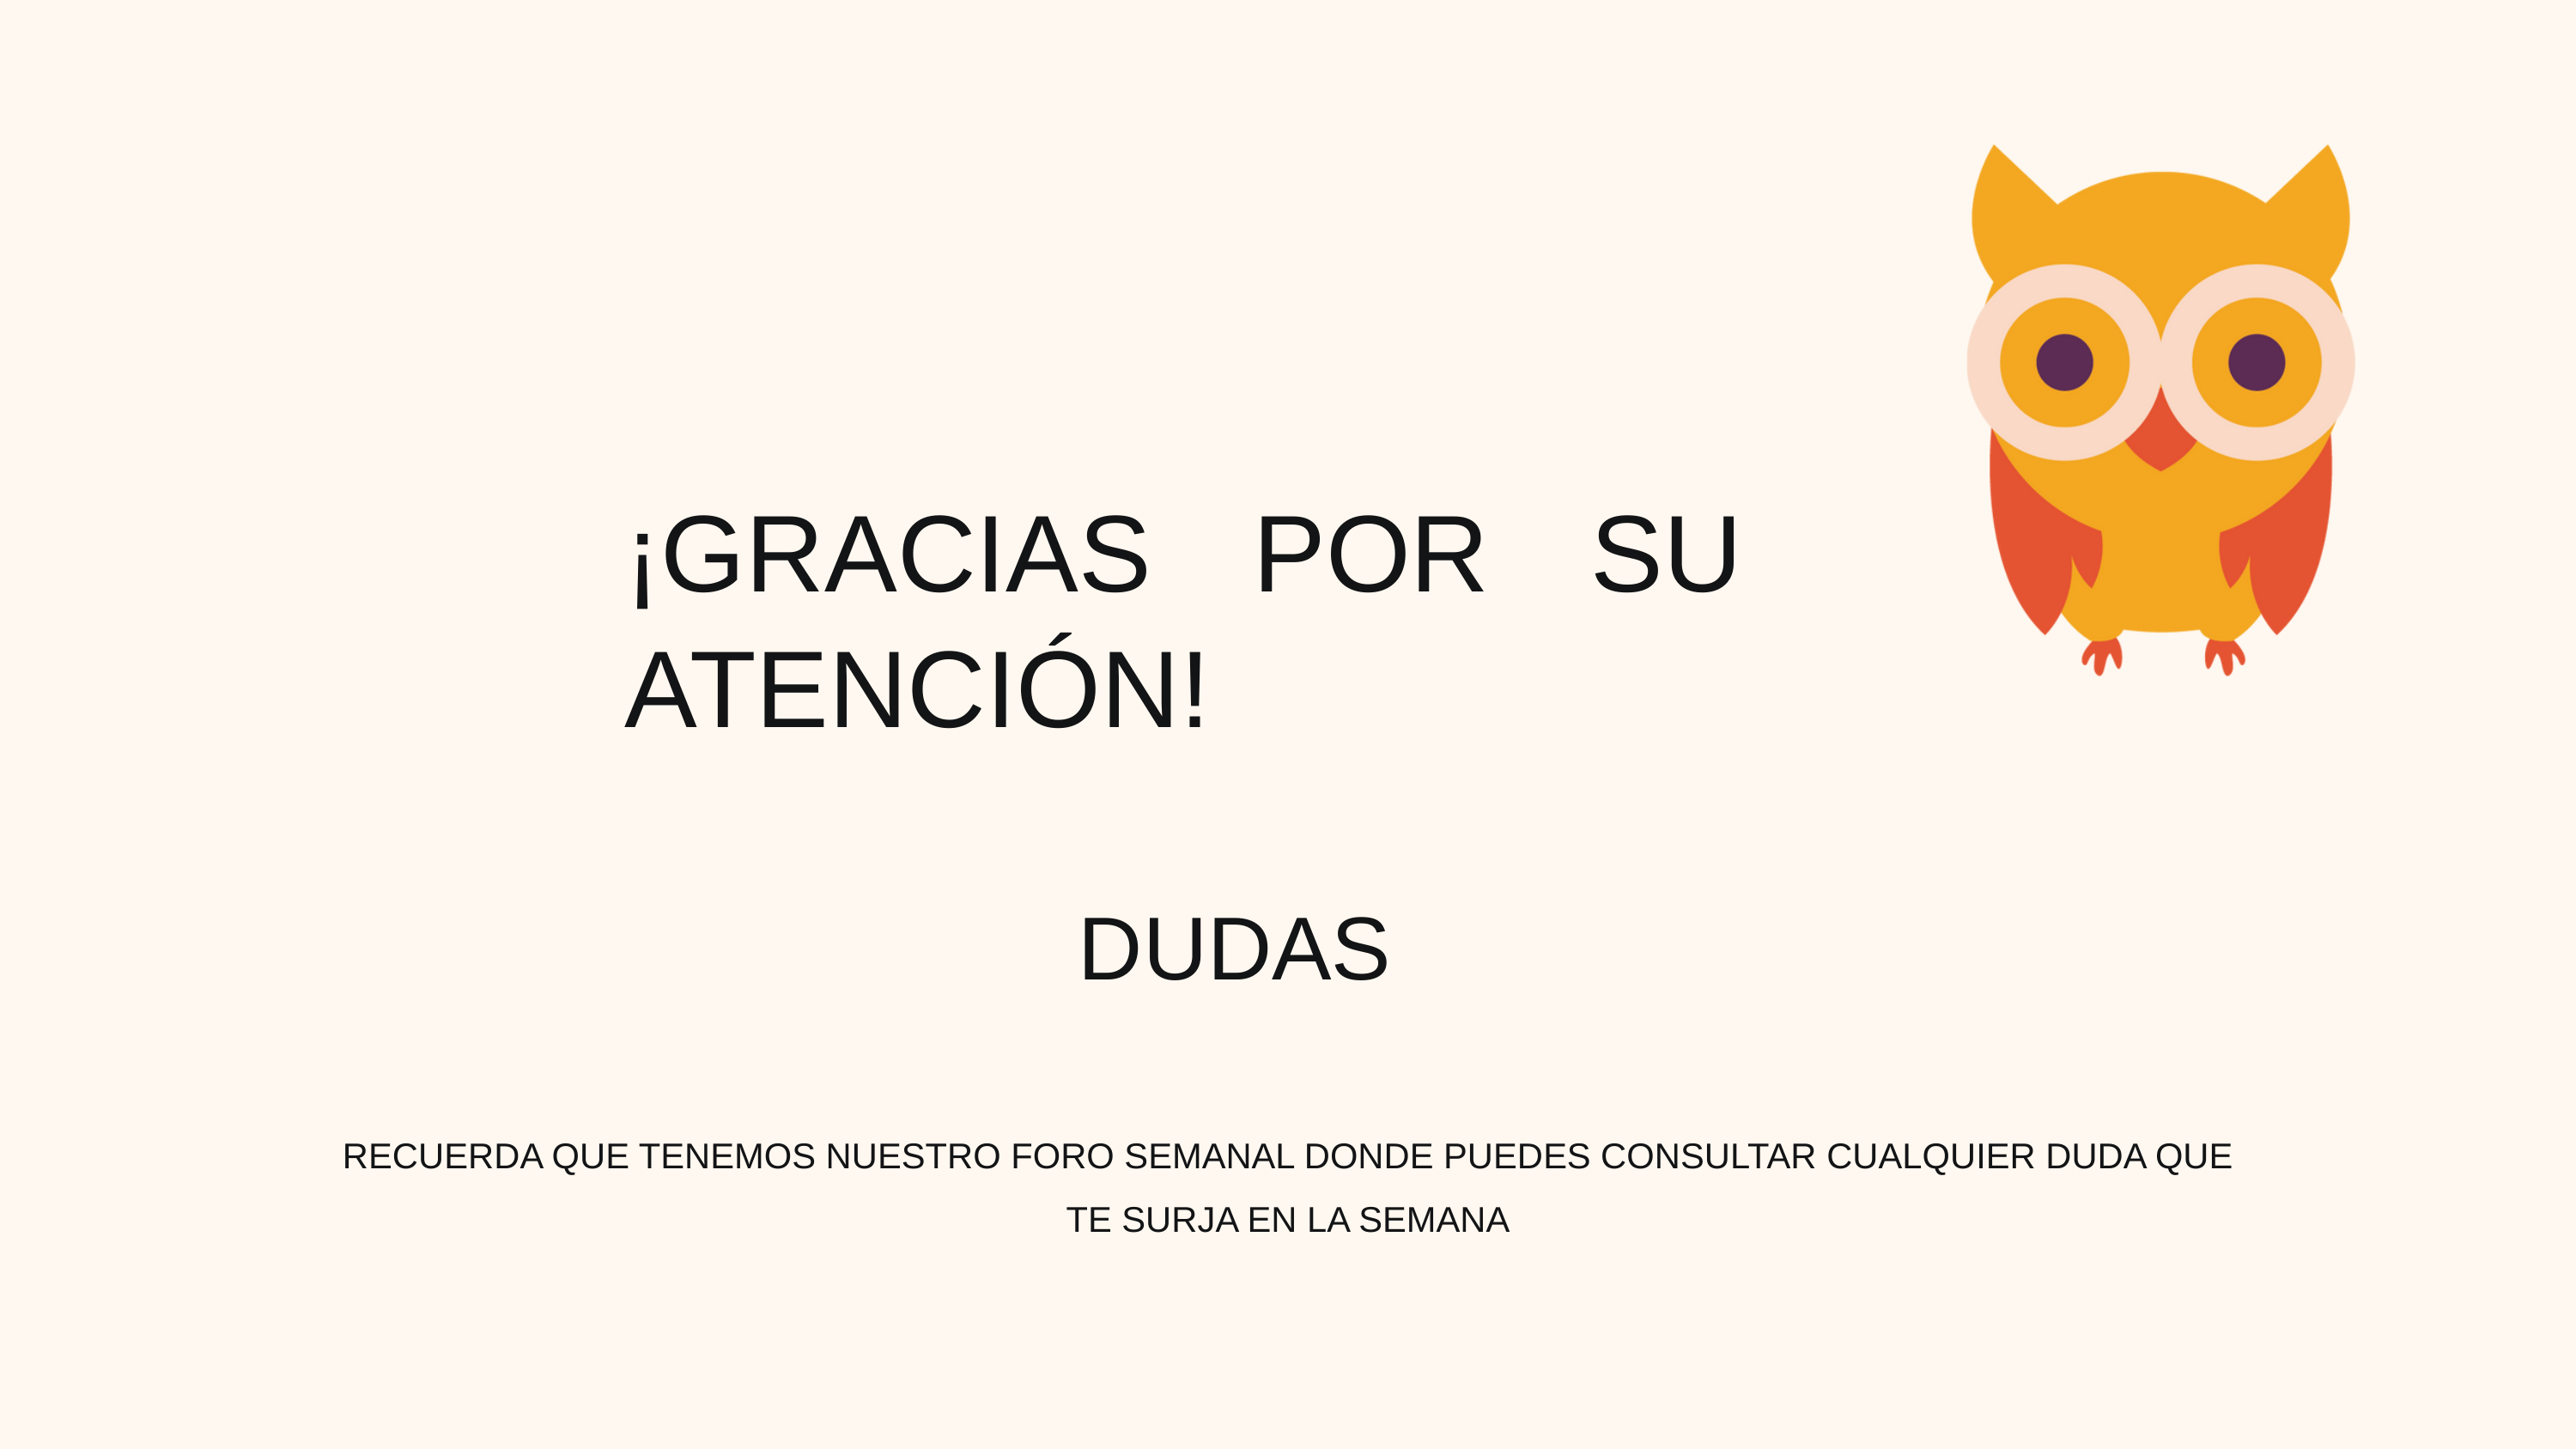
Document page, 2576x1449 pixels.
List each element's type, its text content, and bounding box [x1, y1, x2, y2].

text_box RECUERDA QUE TENEMOS NUESTRO FORO SEMANAL DONDE PUEDES CONSULTAR CUALQUIER DUDA QUE TE SURJA EN LA SEMANA [339, 1112, 2237, 1240]
text_box DUDAS [762, 839, 1708, 998]
text_box ¡GRACIAS POR SU ATENCIÓN! [624, 476, 1845, 886]
text_box [1966, 144, 2355, 676]
